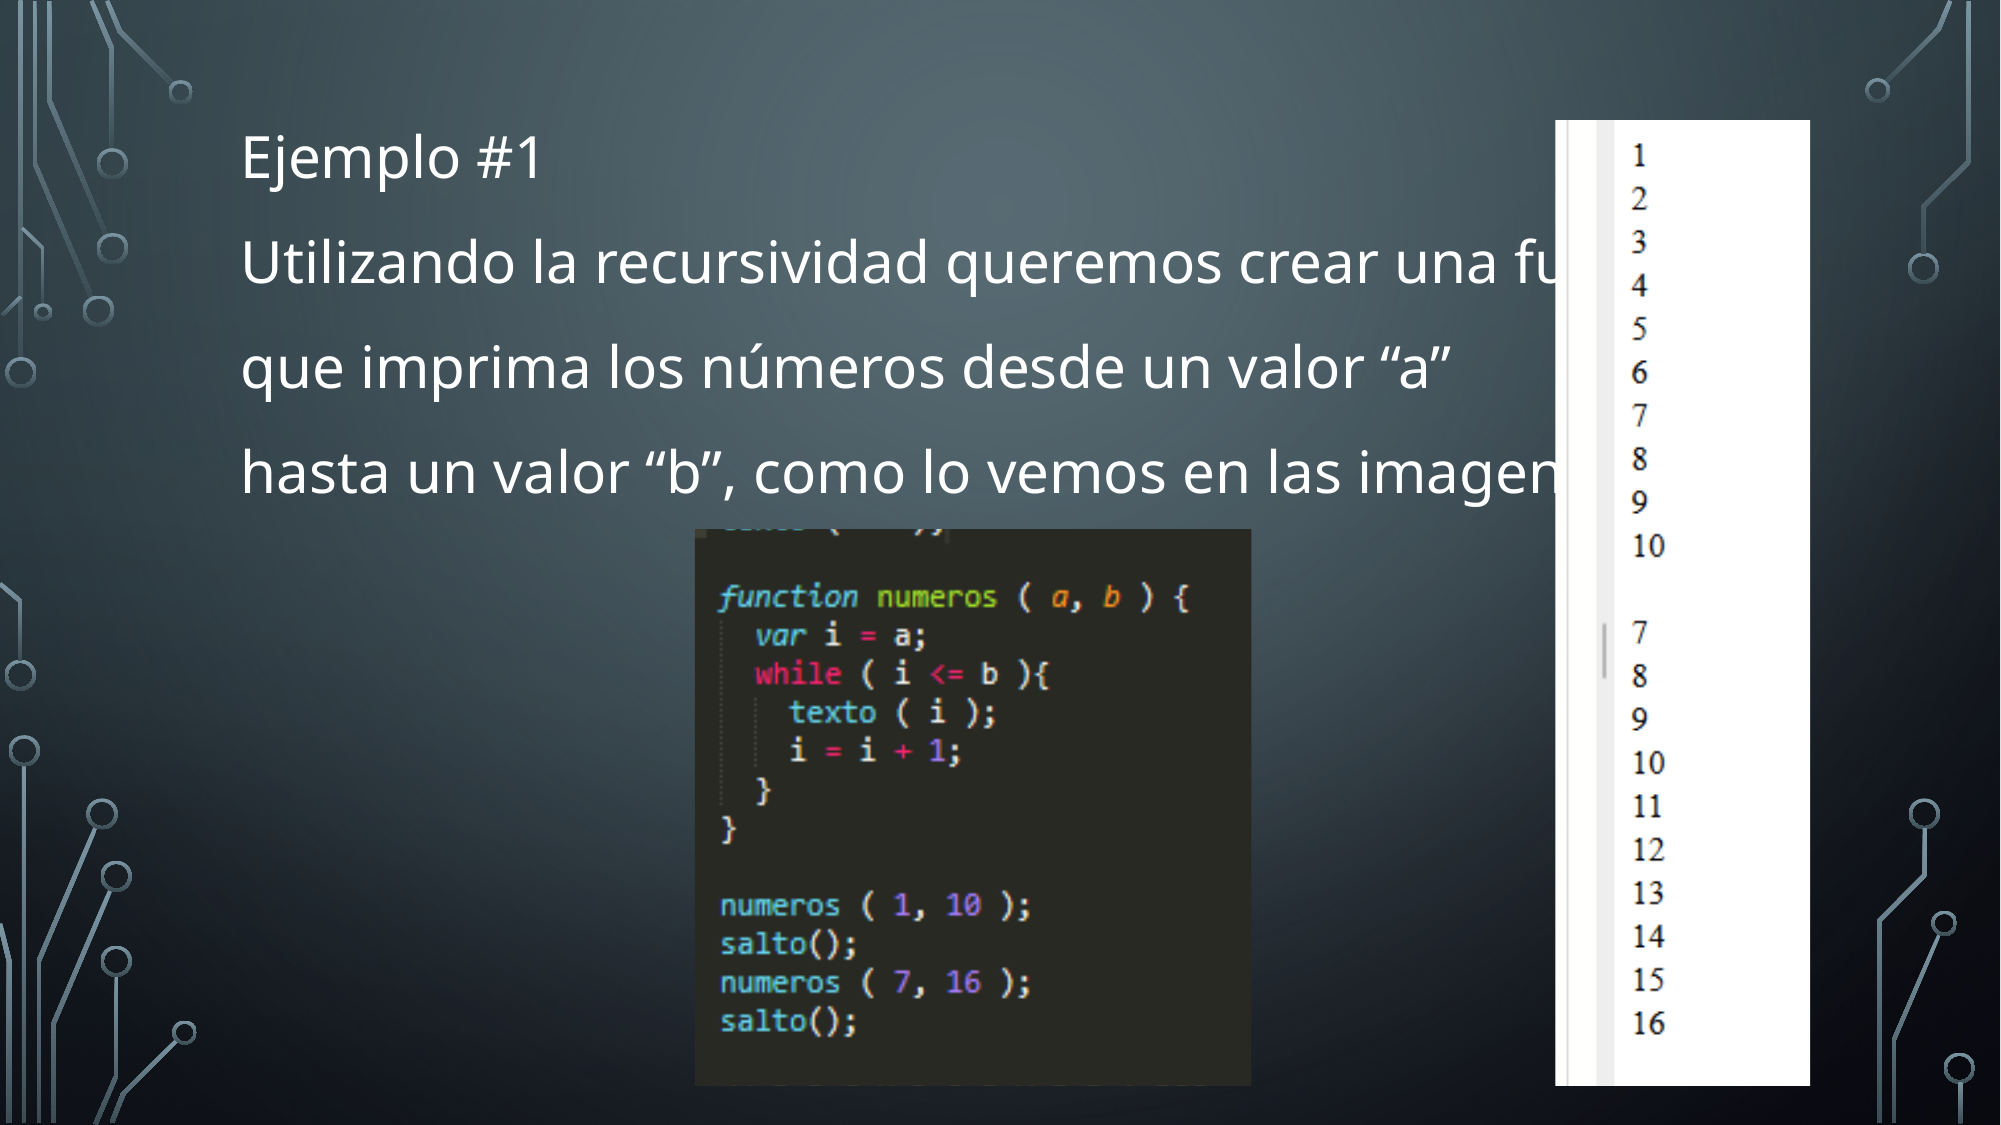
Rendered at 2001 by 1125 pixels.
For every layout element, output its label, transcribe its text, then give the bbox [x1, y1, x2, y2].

picture [694, 528, 1252, 1086]
list Ejemplo #1 Utilizando la recursividad queremos crear una función que imprima los números desde un valor “a” hasta un valor “b”, como lo vemos en las imagenes. [225, 99, 1851, 680]
picture [1555, 120, 1811, 1086]
